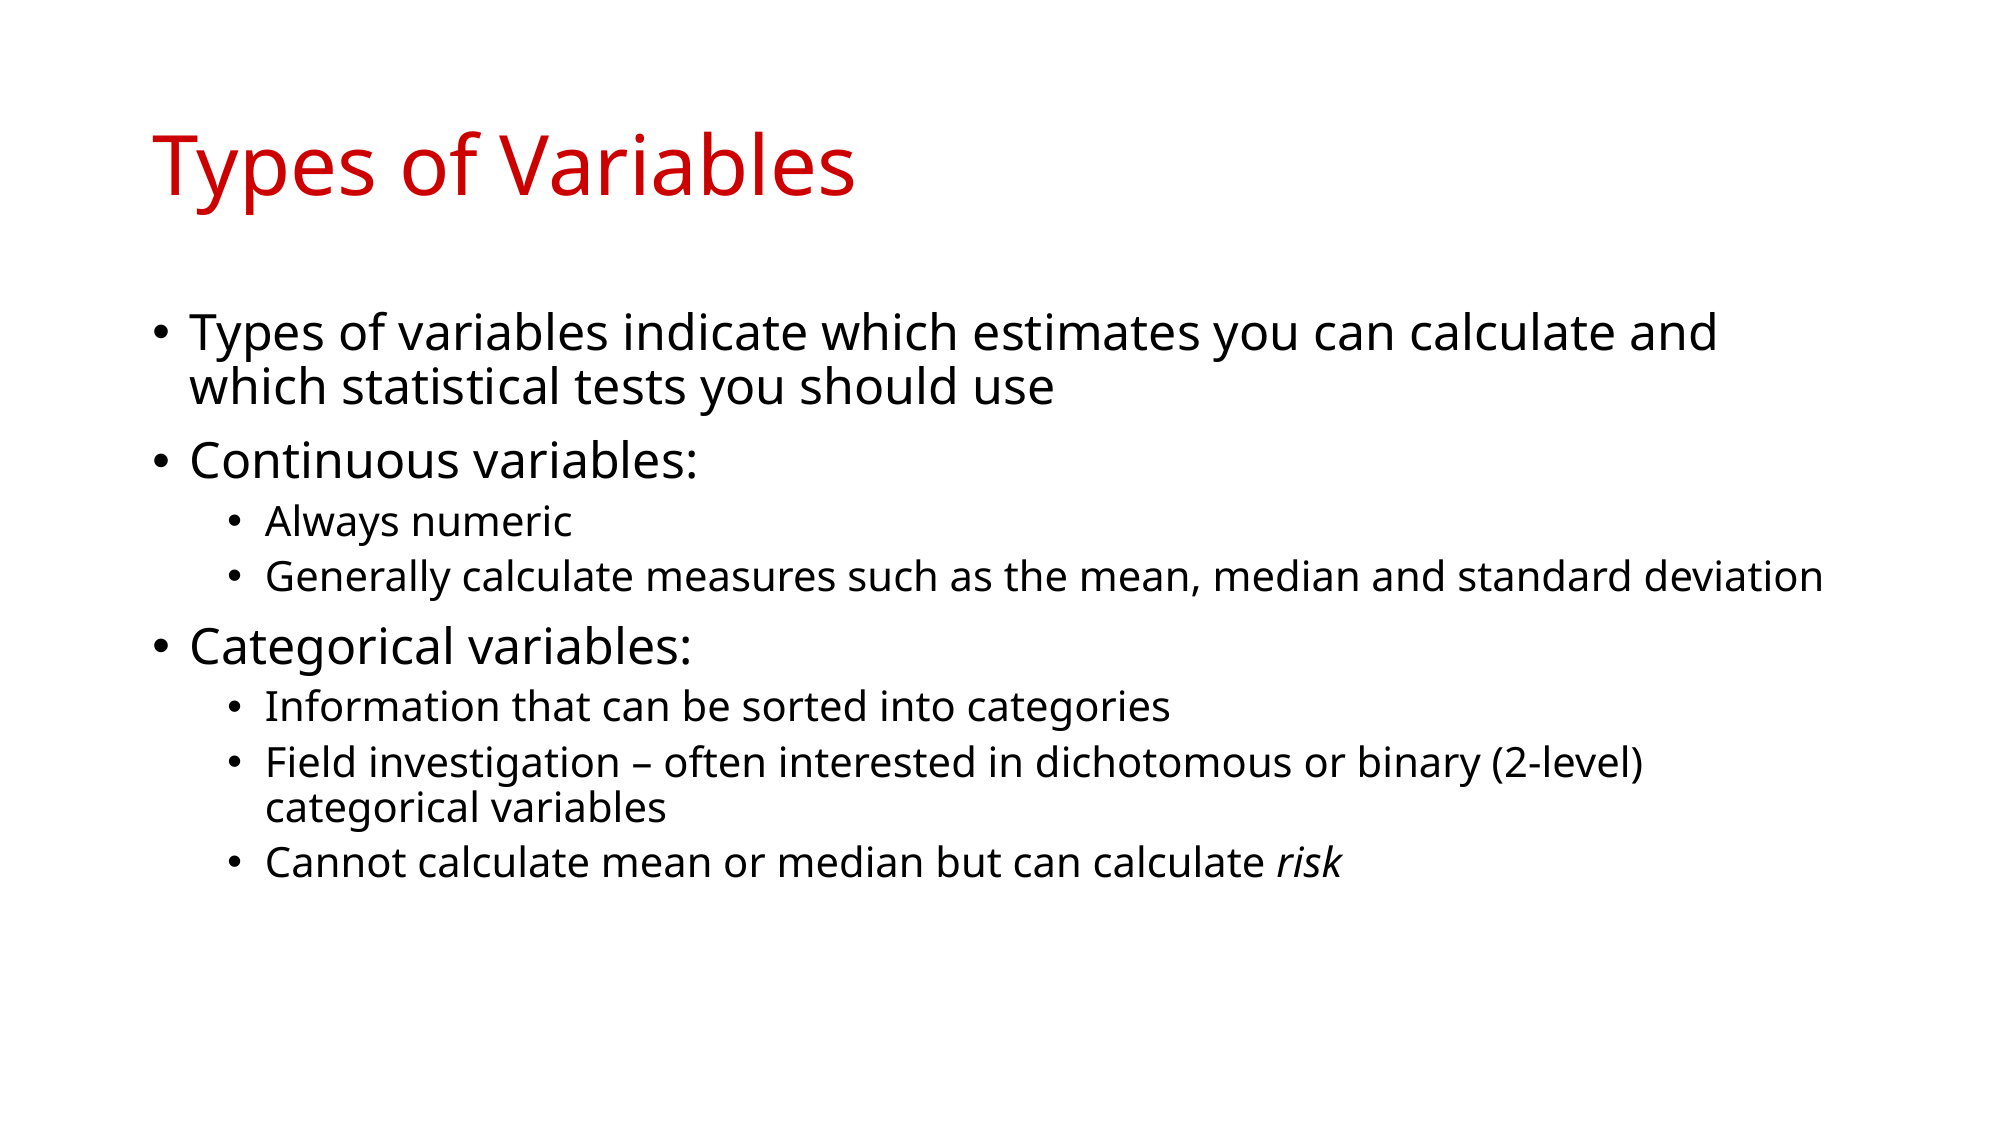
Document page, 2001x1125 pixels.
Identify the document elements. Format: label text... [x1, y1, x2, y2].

list Types of variables indicate which estimates you can calculate and which statistical tests you should use Continuous variables: Always numeric Generally calculate measures such as the mean, median and standard deviation Categorical variables: Information that can be sorted into categories Field investigation – often interested in dichotomous or binary (2-level) categorical variables Cannot calculate mean or median but can calculate risk [137, 299, 1863, 1014]
title Types of Variables [137, 59, 1863, 278]
